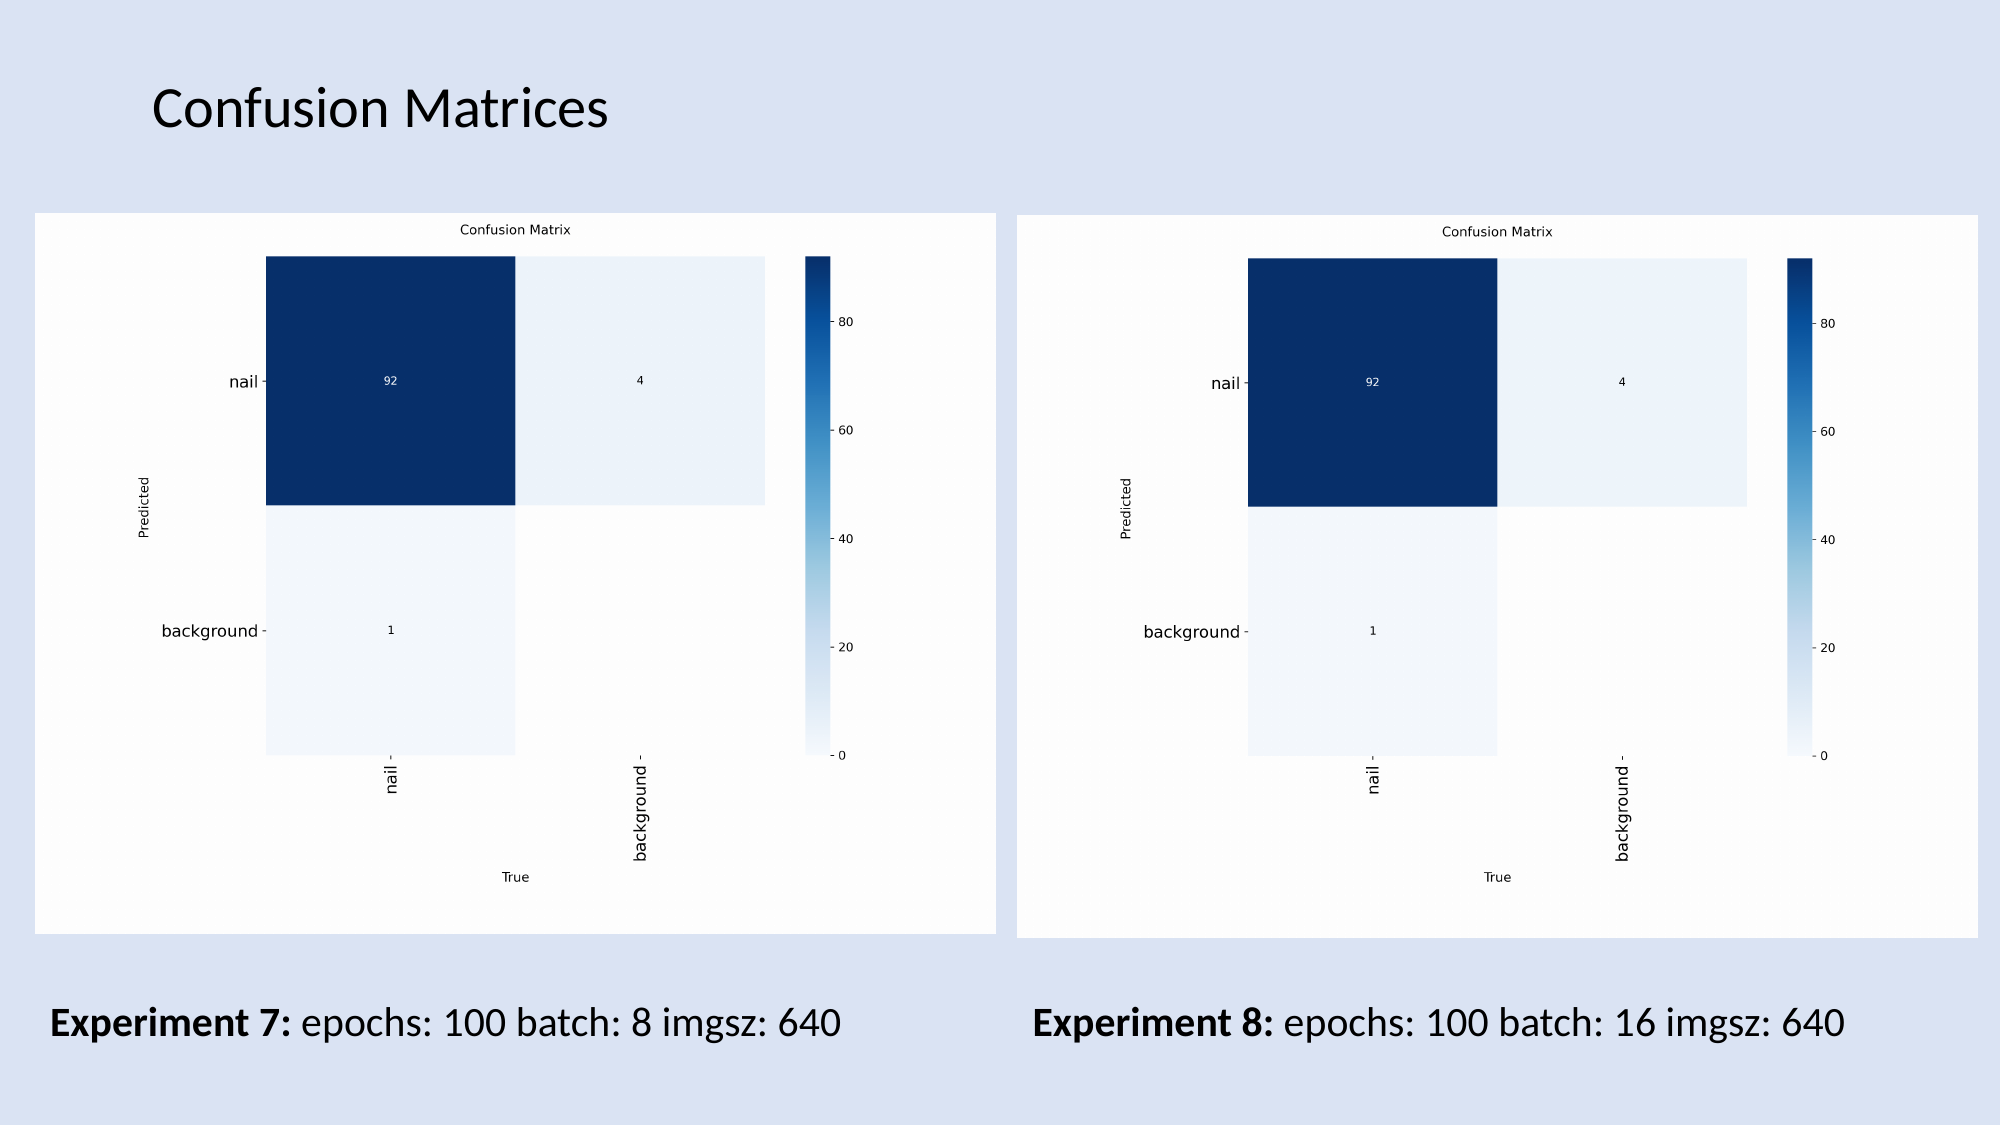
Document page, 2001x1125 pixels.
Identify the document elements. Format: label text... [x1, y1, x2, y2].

picture [35, 213, 996, 934]
picture [1017, 215, 1978, 938]
title Confusion Matrices [137, 0, 1863, 218]
text_box Experiment 7: epochs: 100 batch: 8 imgsz: 640 [35, 987, 1017, 1053]
text_box Experiment 8: epochs: 100 batch: 16 imgsz: 640 [1017, 987, 2000, 1053]
